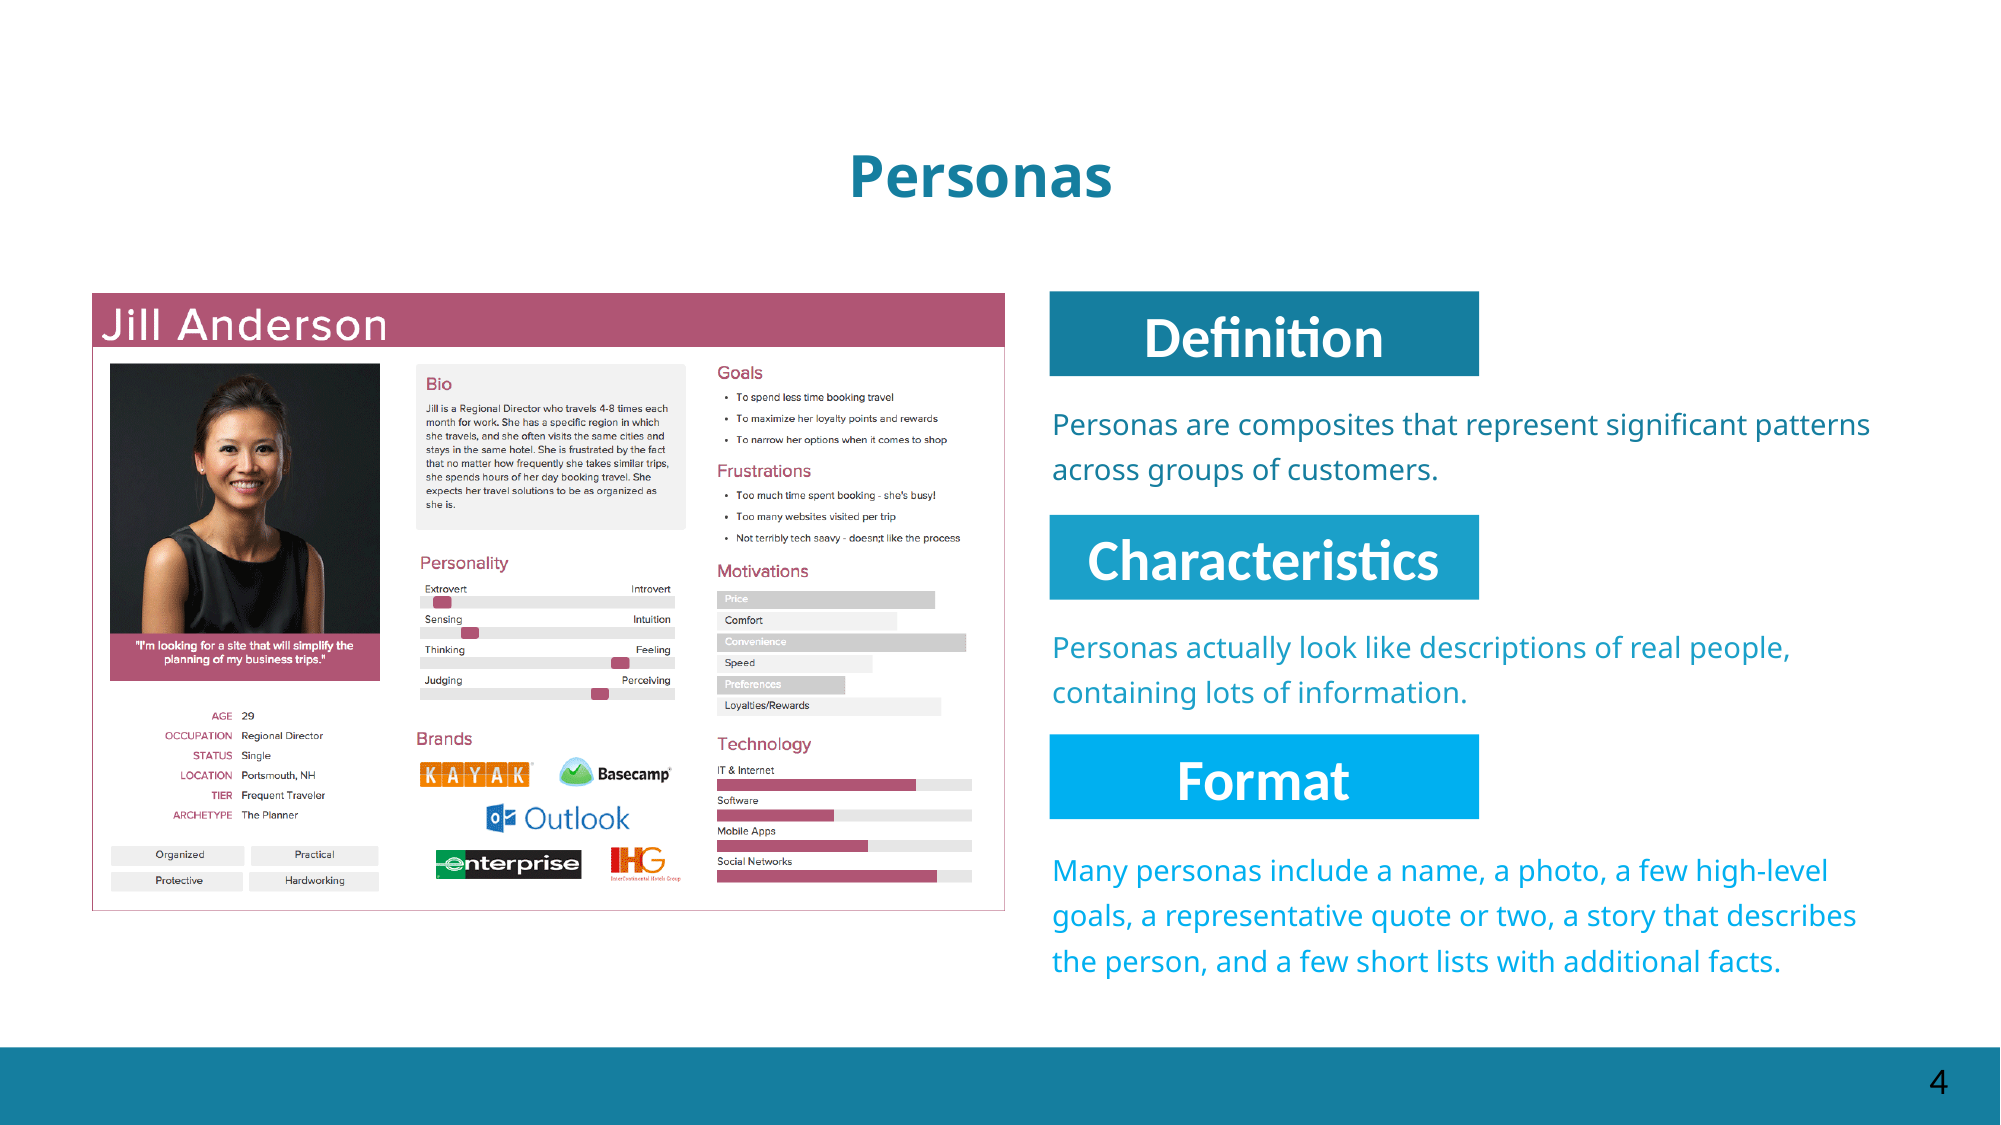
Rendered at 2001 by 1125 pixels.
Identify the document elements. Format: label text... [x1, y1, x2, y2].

text_box [0, 1046, 2000, 1125]
text_box Format [1048, 733, 1480, 820]
picture [92, 293, 1005, 911]
text_box Personas [723, 132, 1239, 217]
text_box Definition [1048, 290, 1480, 377]
text_box 4 [1914, 1049, 2000, 1110]
text_box Many personas include a name, a photo, a few high-level goals, a representative quote or two, a story that describes the person, and a few short lists with additional facts. [1037, 834, 1910, 986]
text_box Personas are composites that represent significant patterns across groups of customers. [1037, 388, 1910, 494]
text_box Personas actually look like descriptions of real people, containing lots of information. [1037, 611, 1910, 717]
text_box Characteristics [1048, 514, 1480, 601]
